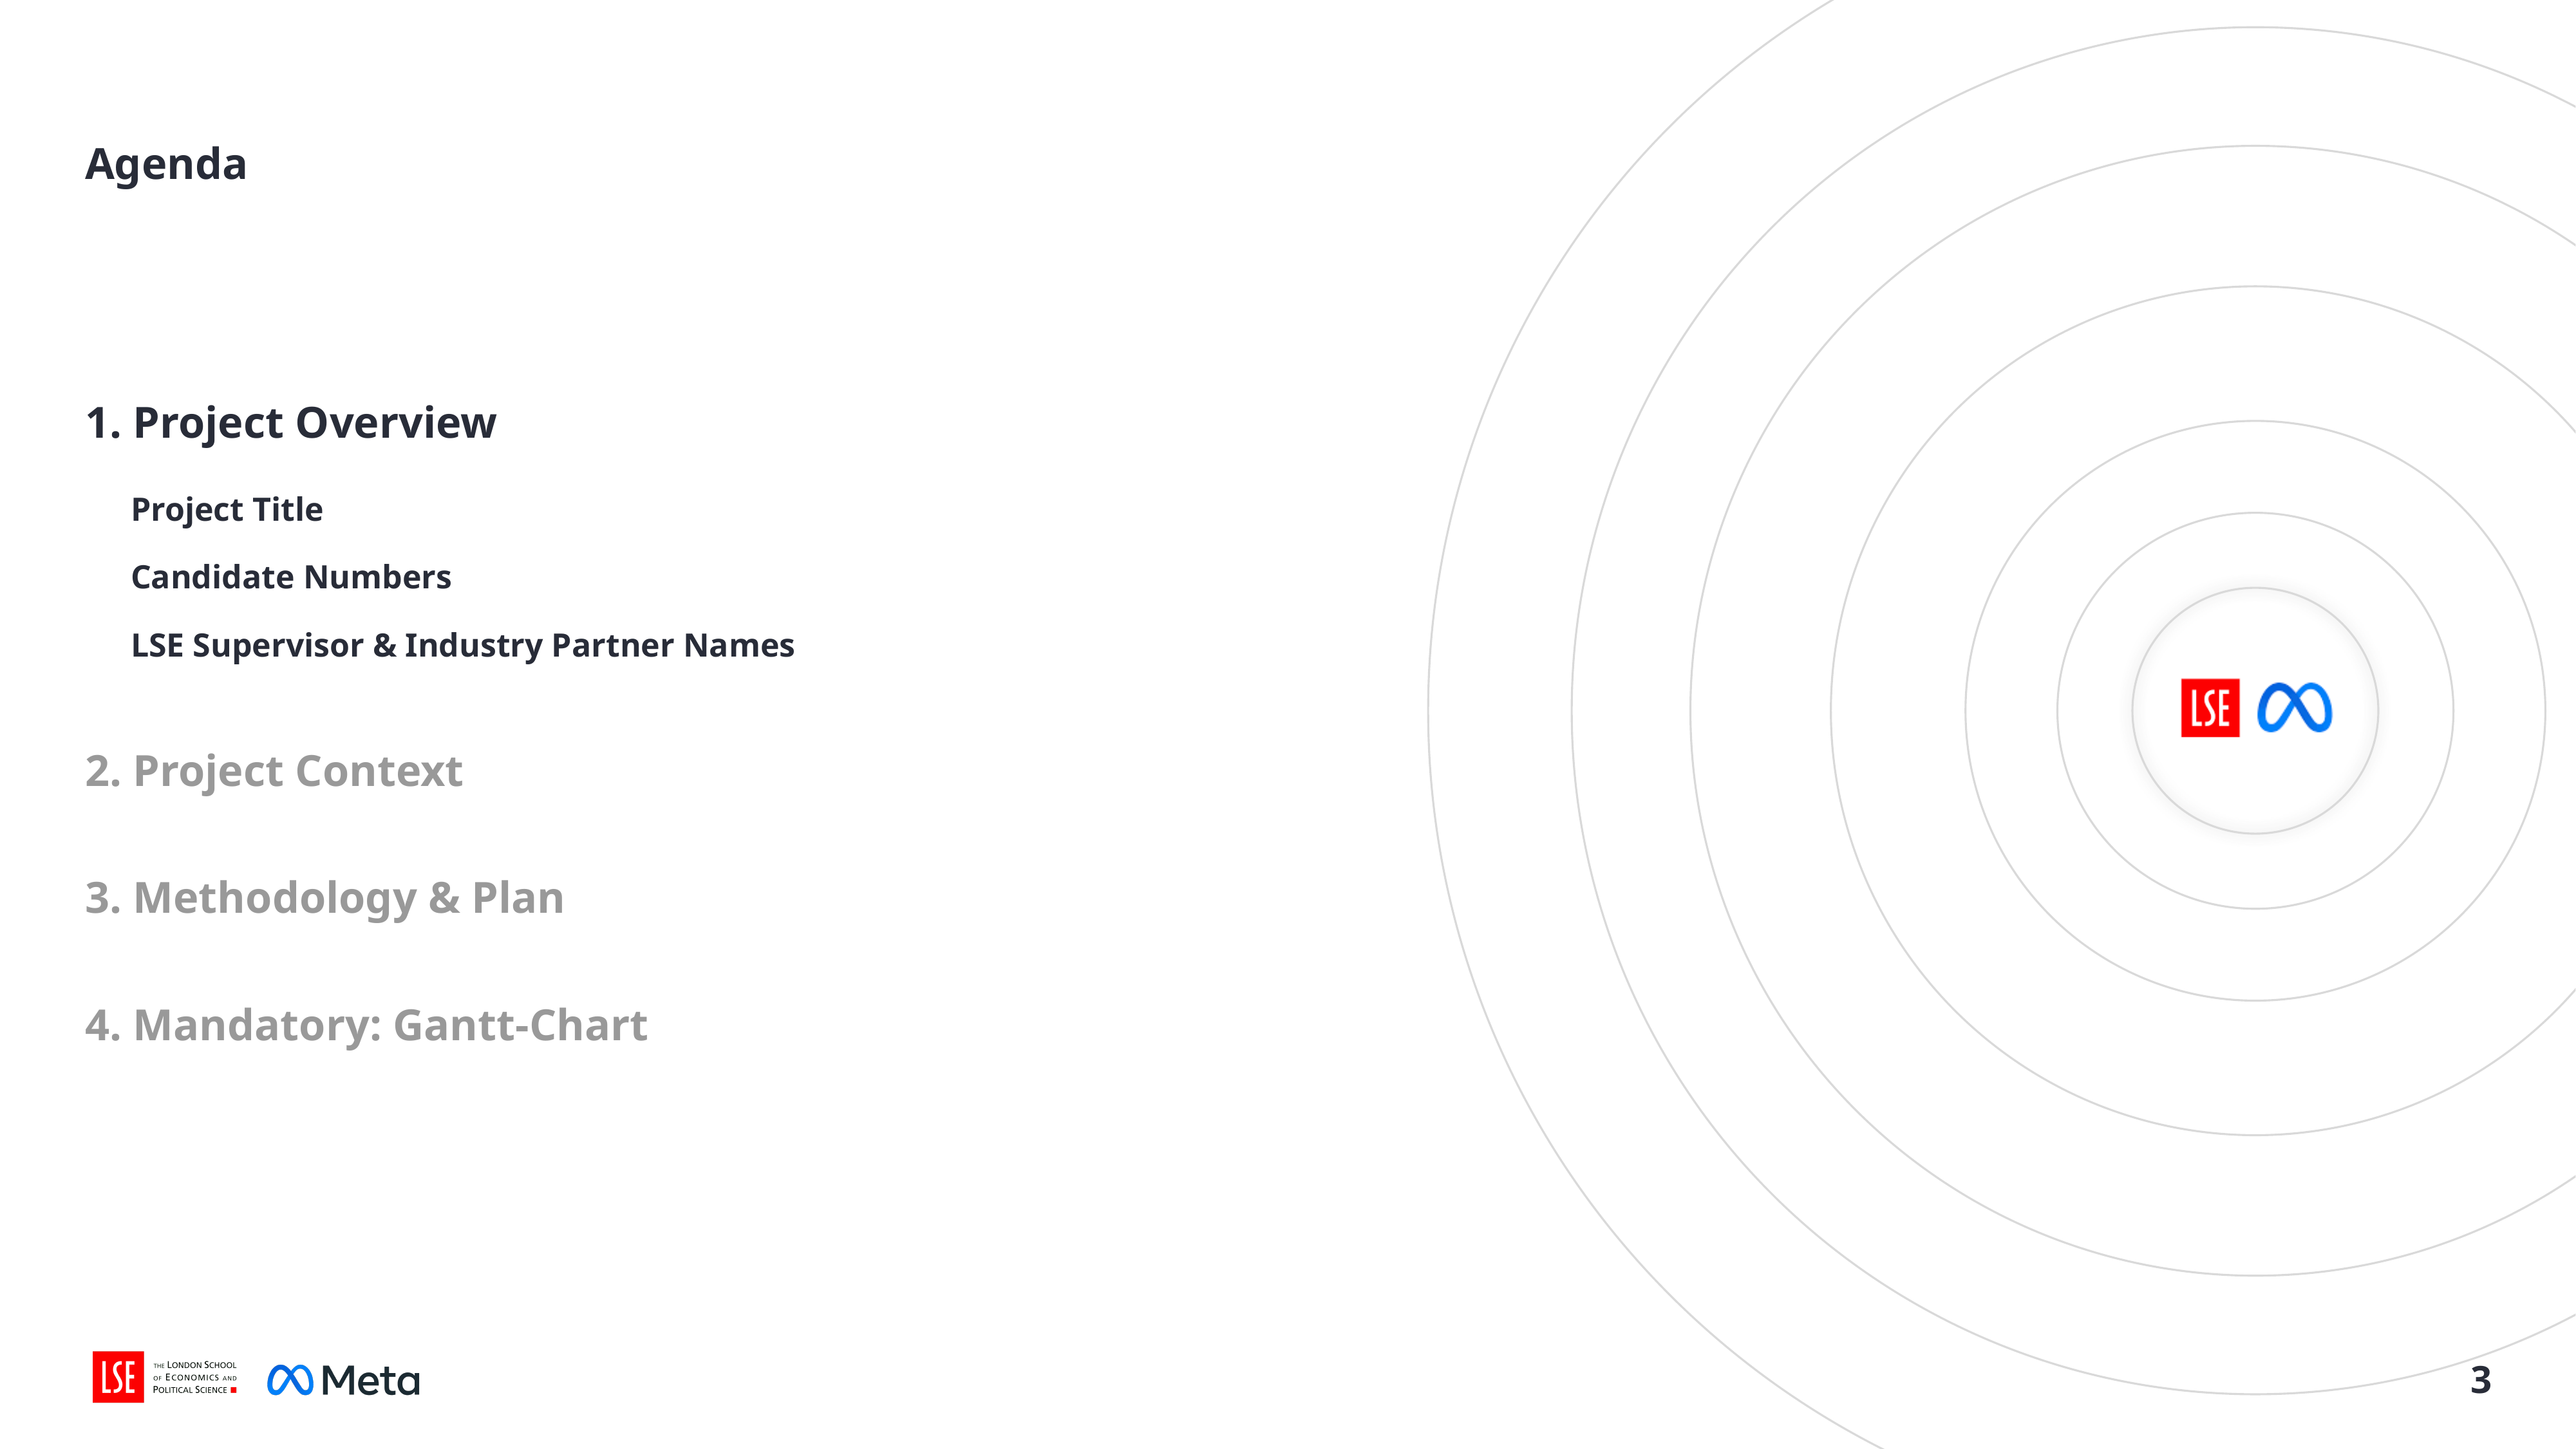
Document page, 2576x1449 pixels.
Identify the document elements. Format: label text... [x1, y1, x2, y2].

text_box [1427, 0, 2576, 1449]
picture [250, 1354, 437, 1403]
text_box Candidate Numbers [121, 548, 1334, 603]
text_box Agenda [75, 116, 1288, 209]
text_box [2176, 669, 2335, 752]
text_box 2. Project Context [75, 722, 1288, 816]
text_box Project Title [121, 481, 1334, 536]
text_box 4. Mandatory: Gantt-Chart [75, 977, 1288, 1070]
text_box [2130, 586, 2380, 836]
text_box LSE Supervisor & Industry Partner Names [121, 617, 1334, 671]
text_box 3. Methodology & Plan [75, 850, 1288, 943]
text_box 1. Project Overview [75, 374, 1288, 467]
picture [88, 1347, 243, 1410]
